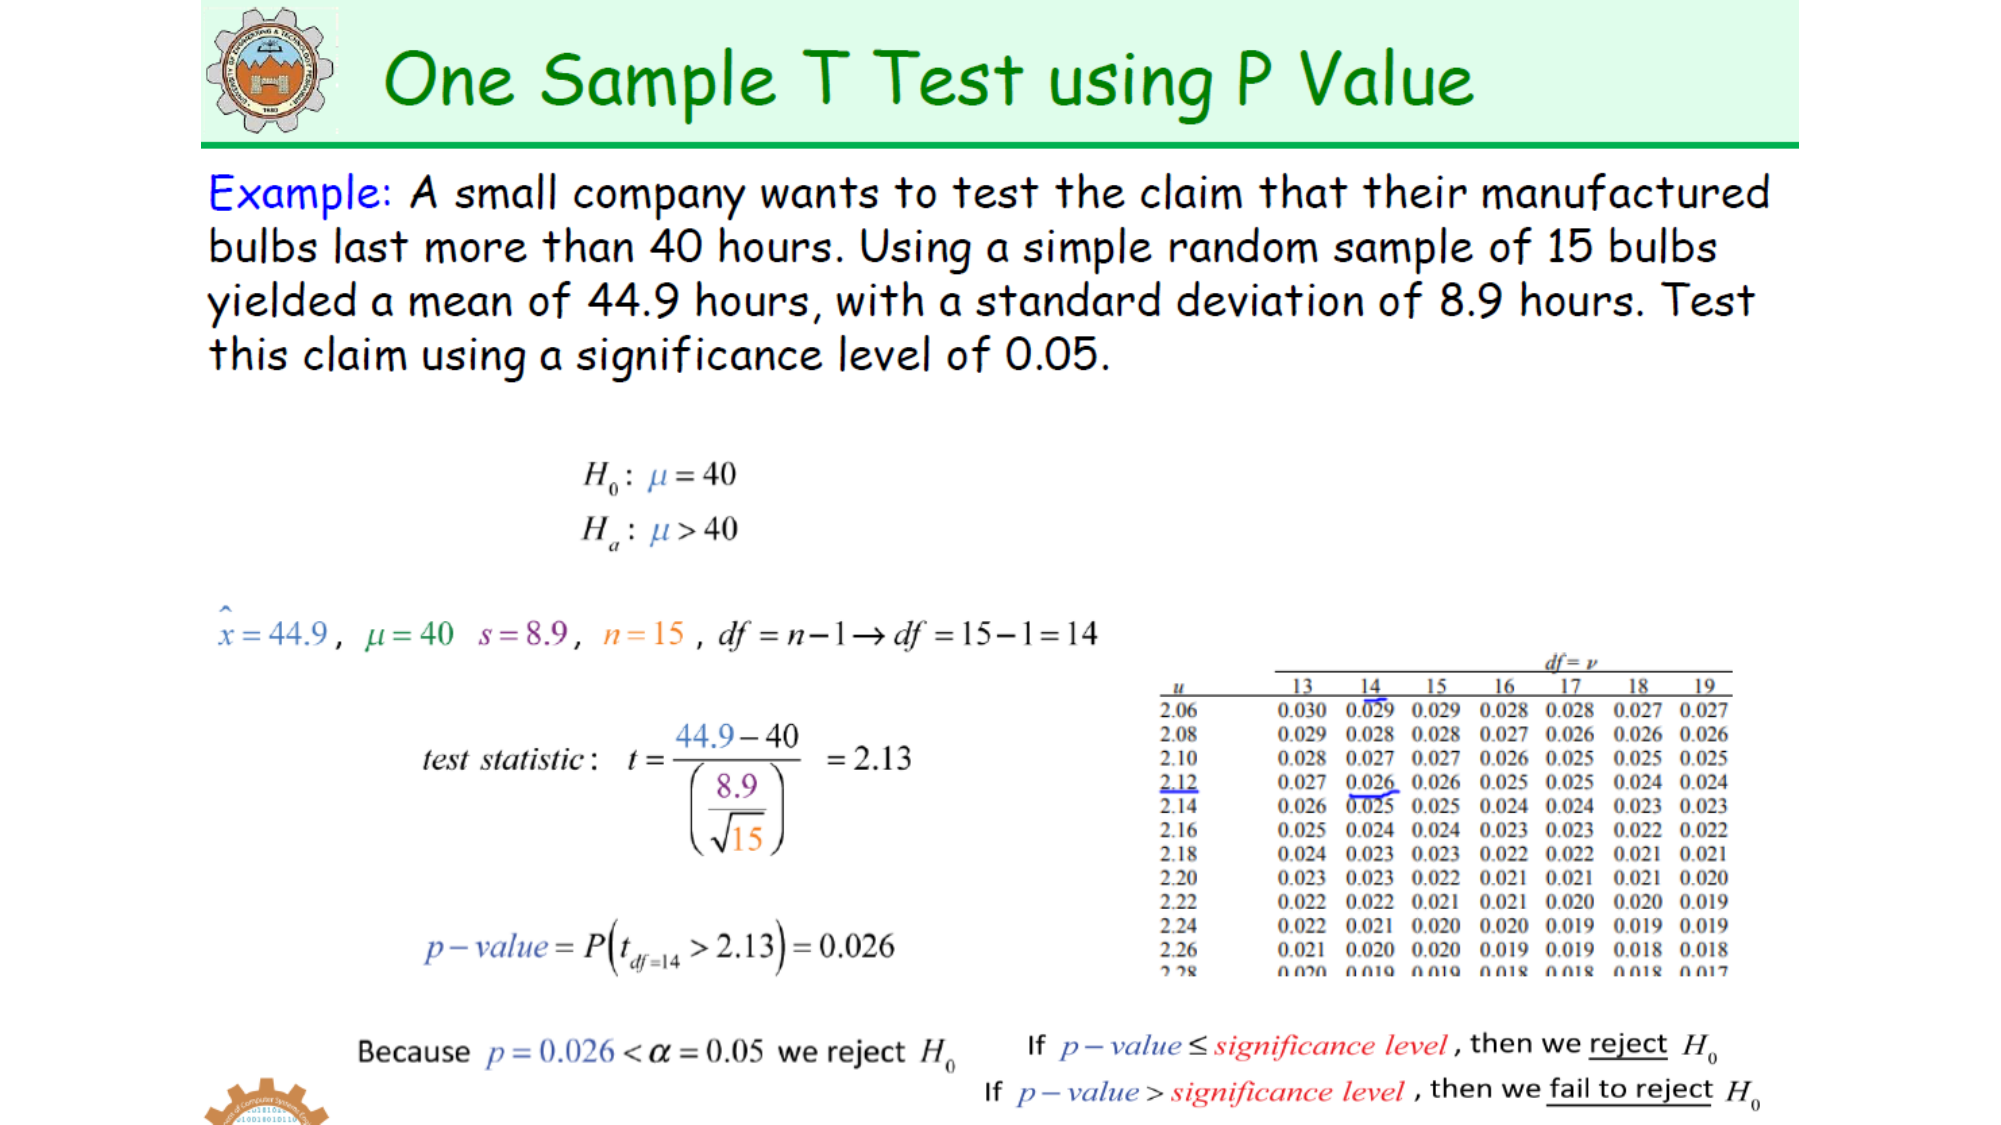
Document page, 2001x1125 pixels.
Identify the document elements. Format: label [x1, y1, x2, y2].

picture [201, 0, 1799, 1125]
